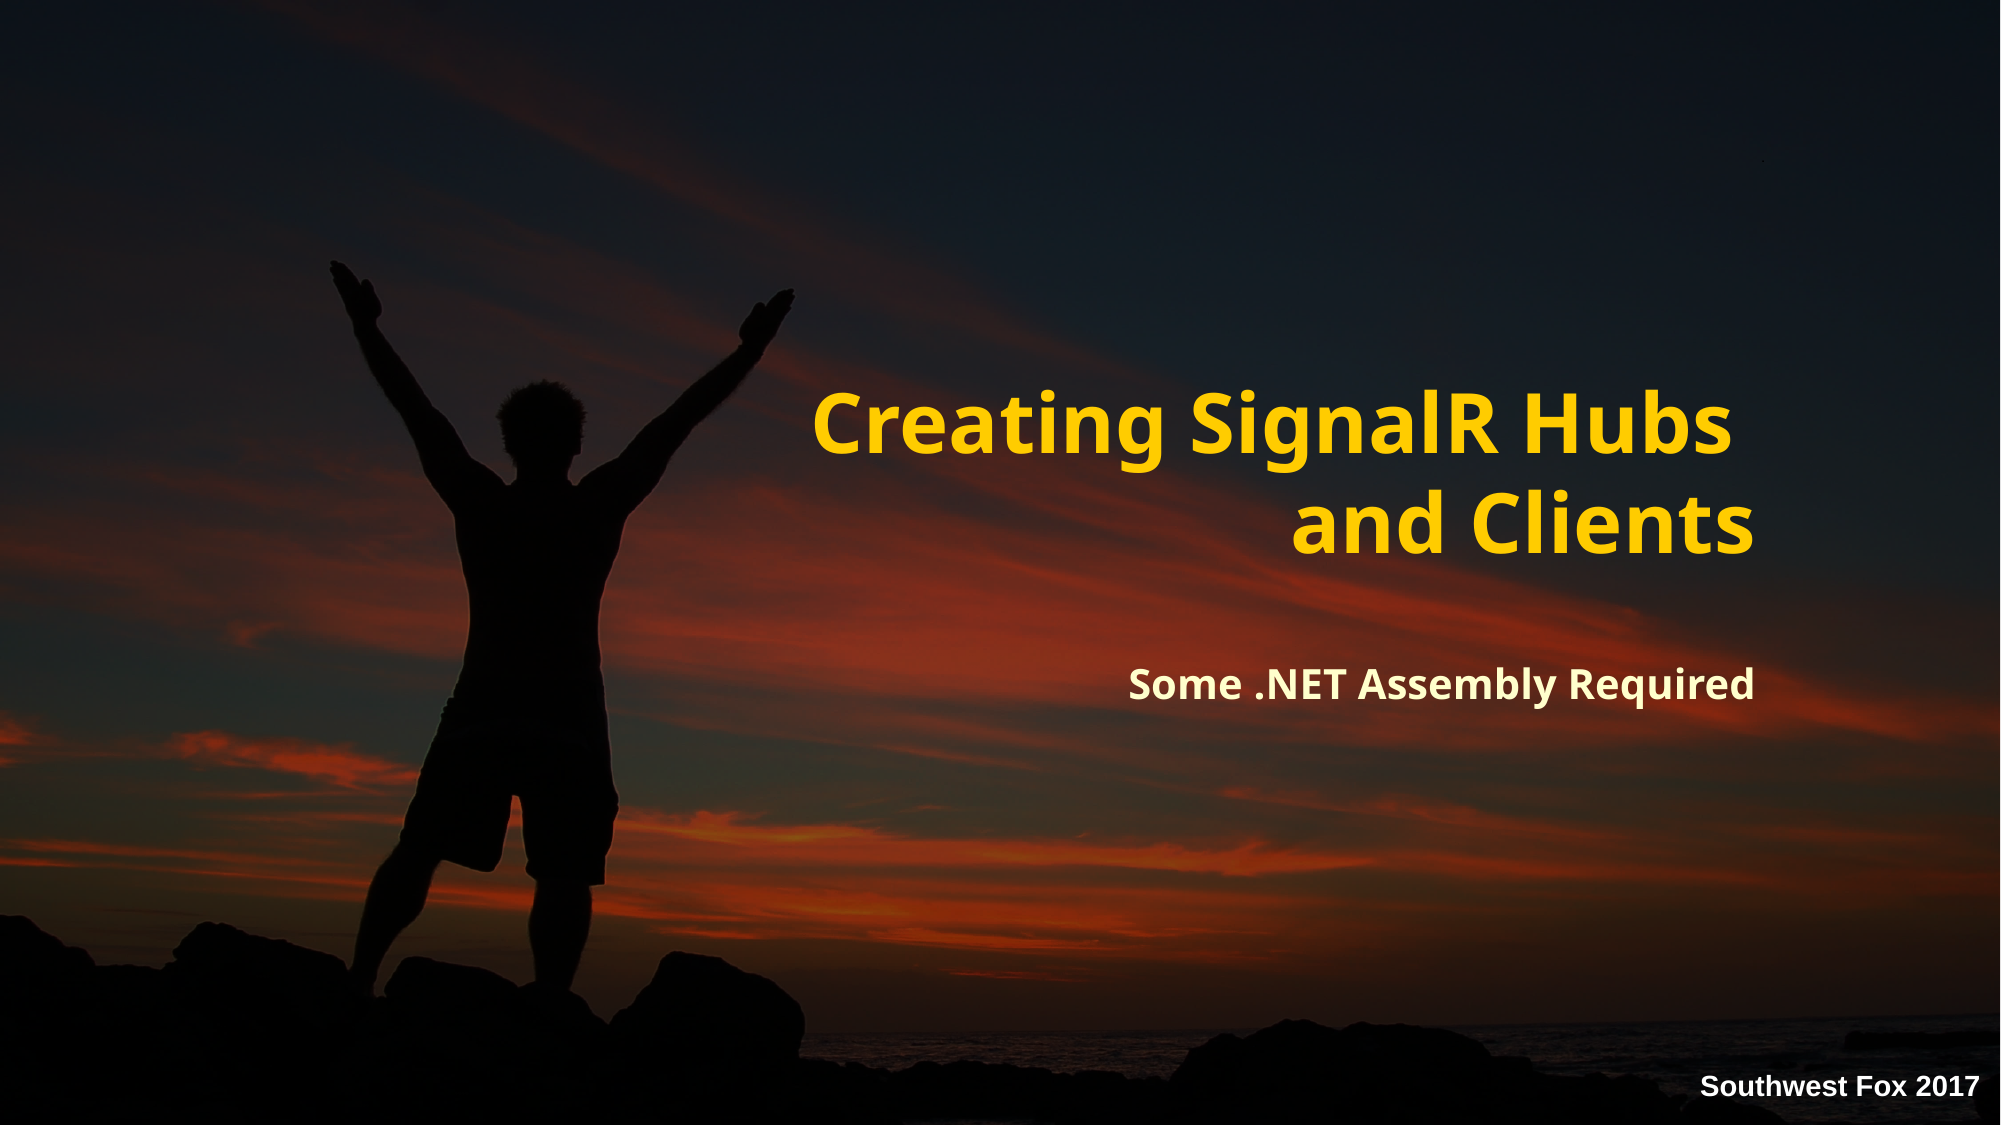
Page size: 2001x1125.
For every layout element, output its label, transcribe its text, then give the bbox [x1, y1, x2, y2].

title Creating SignalR Hubs and Clients [187, 350, 1771, 592]
subtitle Some .NET Assembly Required [370, 650, 1771, 938]
picture [0, 0, 2001, 1125]
